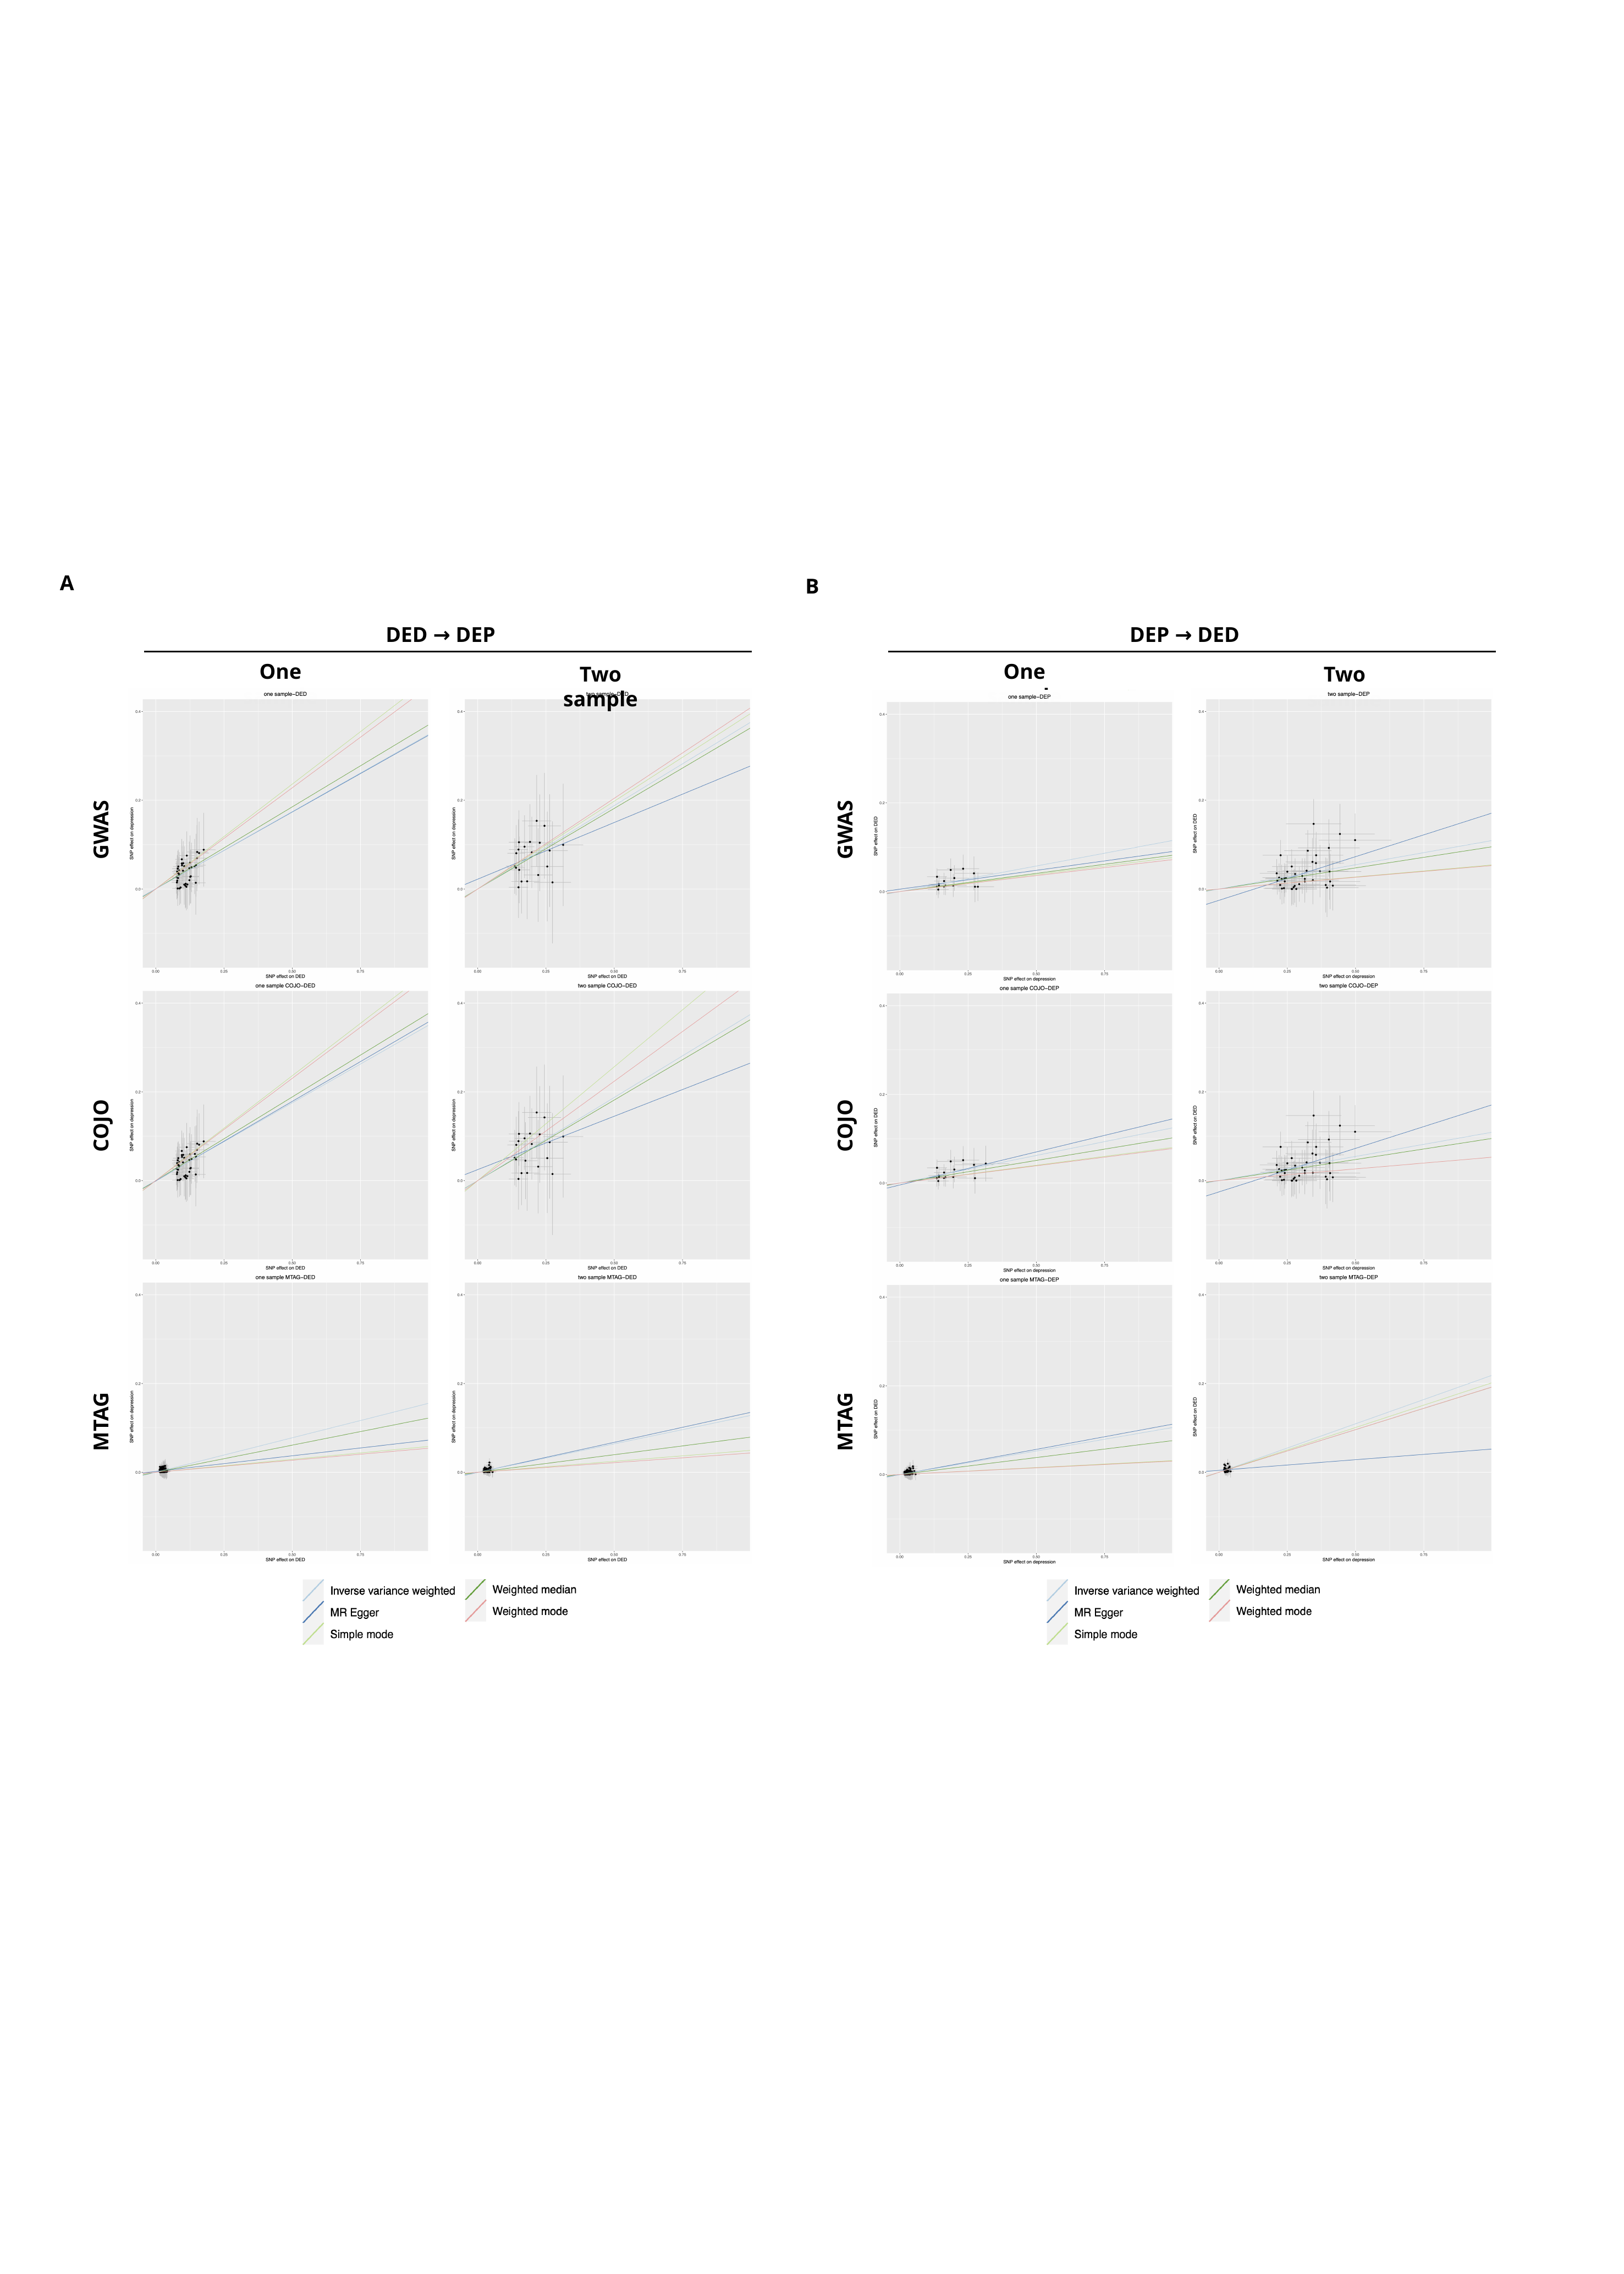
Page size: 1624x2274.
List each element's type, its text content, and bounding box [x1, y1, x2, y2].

picture [1045, 1579, 1202, 1657]
text_box COJO [828, 1061, 861, 1191]
text_box Two sample [1279, 657, 1410, 687]
text_box DED → DEP [375, 617, 506, 651]
text_box B [795, 569, 829, 602]
picture [449, 687, 752, 1564]
text_box MTAG [828, 1356, 861, 1487]
text_box Two sample [535, 657, 666, 687]
text_box One sample [959, 654, 1090, 690]
text_box GWAS [84, 765, 117, 896]
text_box A [50, 565, 84, 599]
text_box One sample [215, 654, 346, 687]
text_box DEP → DED [1119, 617, 1250, 651]
text_box MTAG [84, 1356, 117, 1487]
picture [1191, 687, 1494, 1564]
picture [463, 1579, 629, 1629]
text_box COJO [84, 1061, 117, 1191]
text_box GWAS [828, 765, 861, 896]
picture [871, 690, 1175, 1567]
picture [1207, 1579, 1373, 1629]
picture [301, 1579, 458, 1657]
picture [128, 687, 431, 1564]
